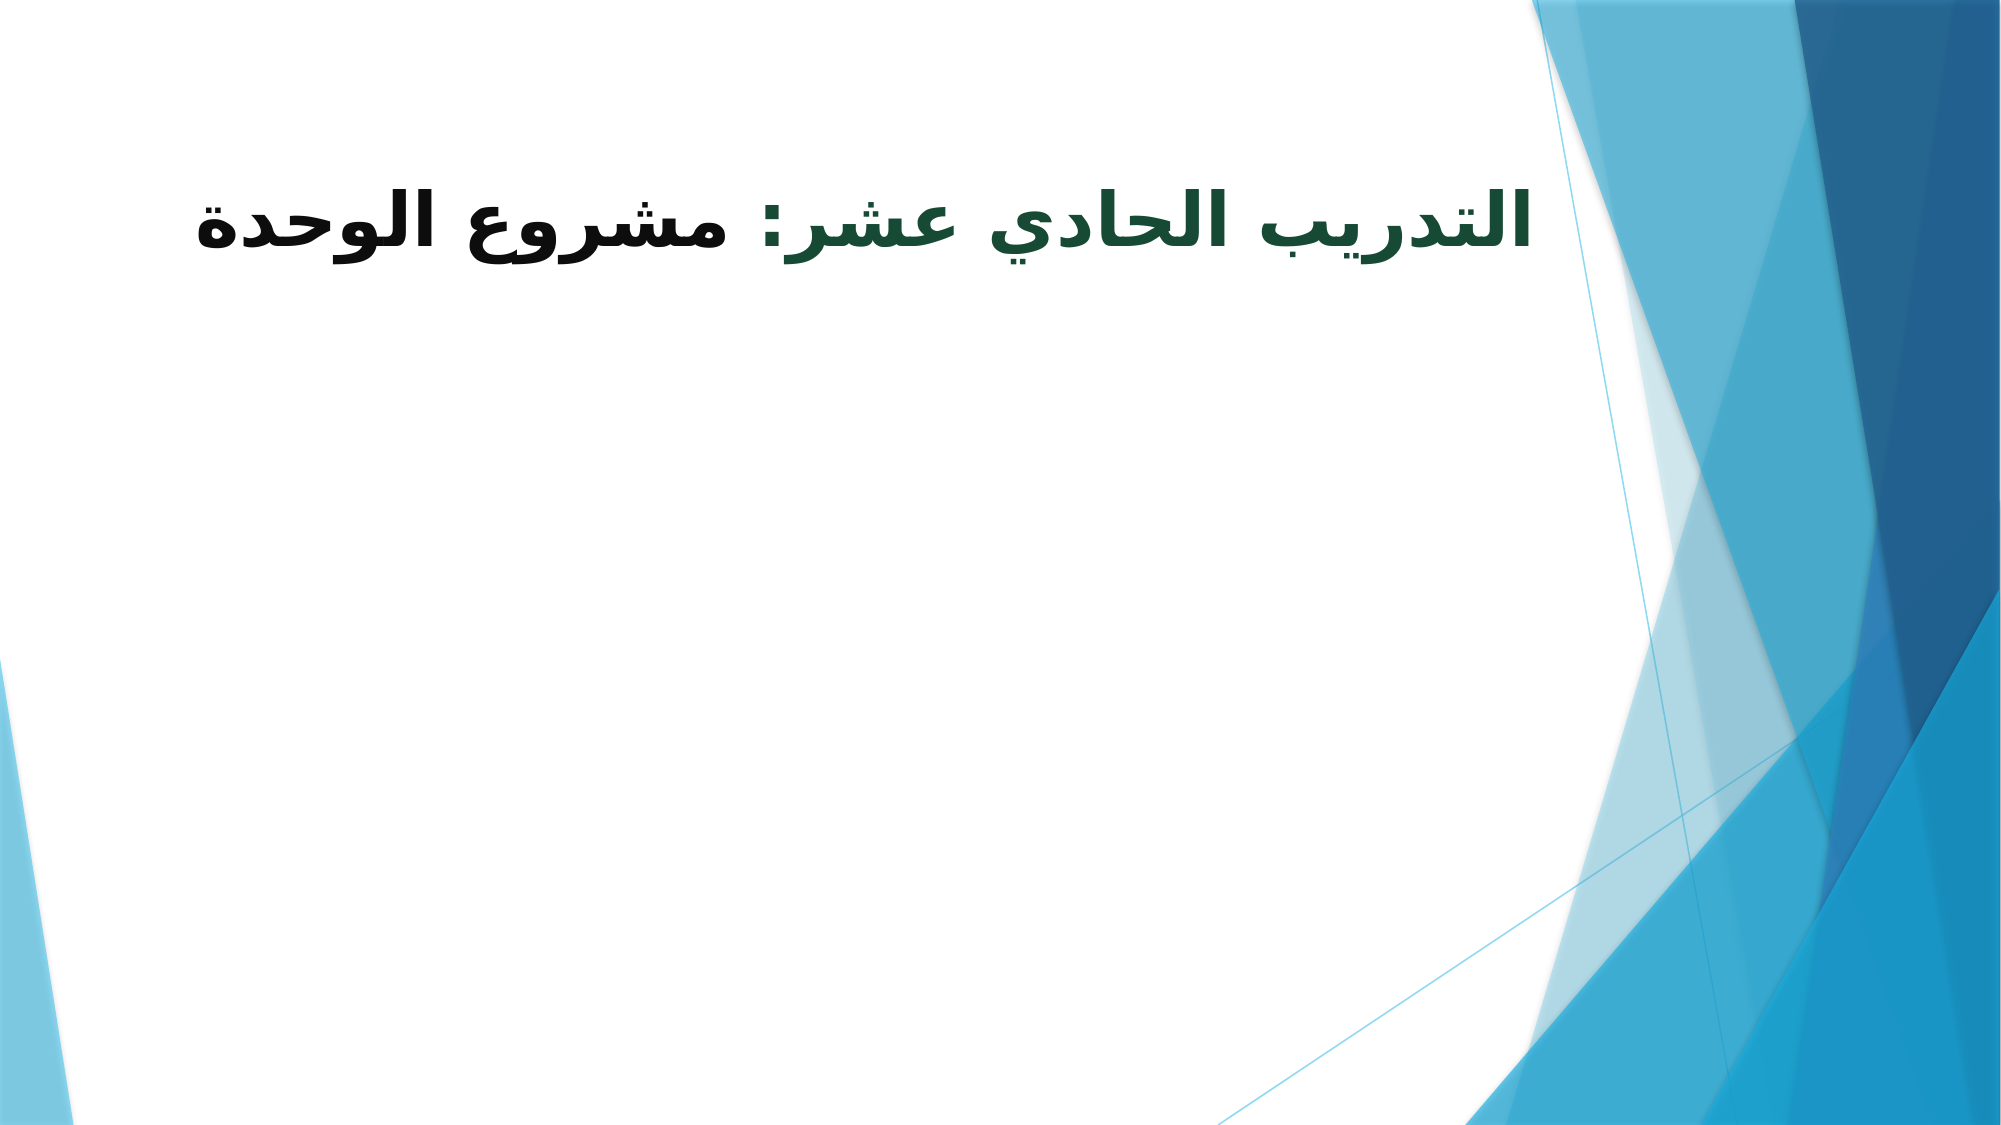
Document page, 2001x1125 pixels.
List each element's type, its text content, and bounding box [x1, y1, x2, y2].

title التدريب الحادي عشر: مشروع الوحدة [140, 163, 1551, 381]
